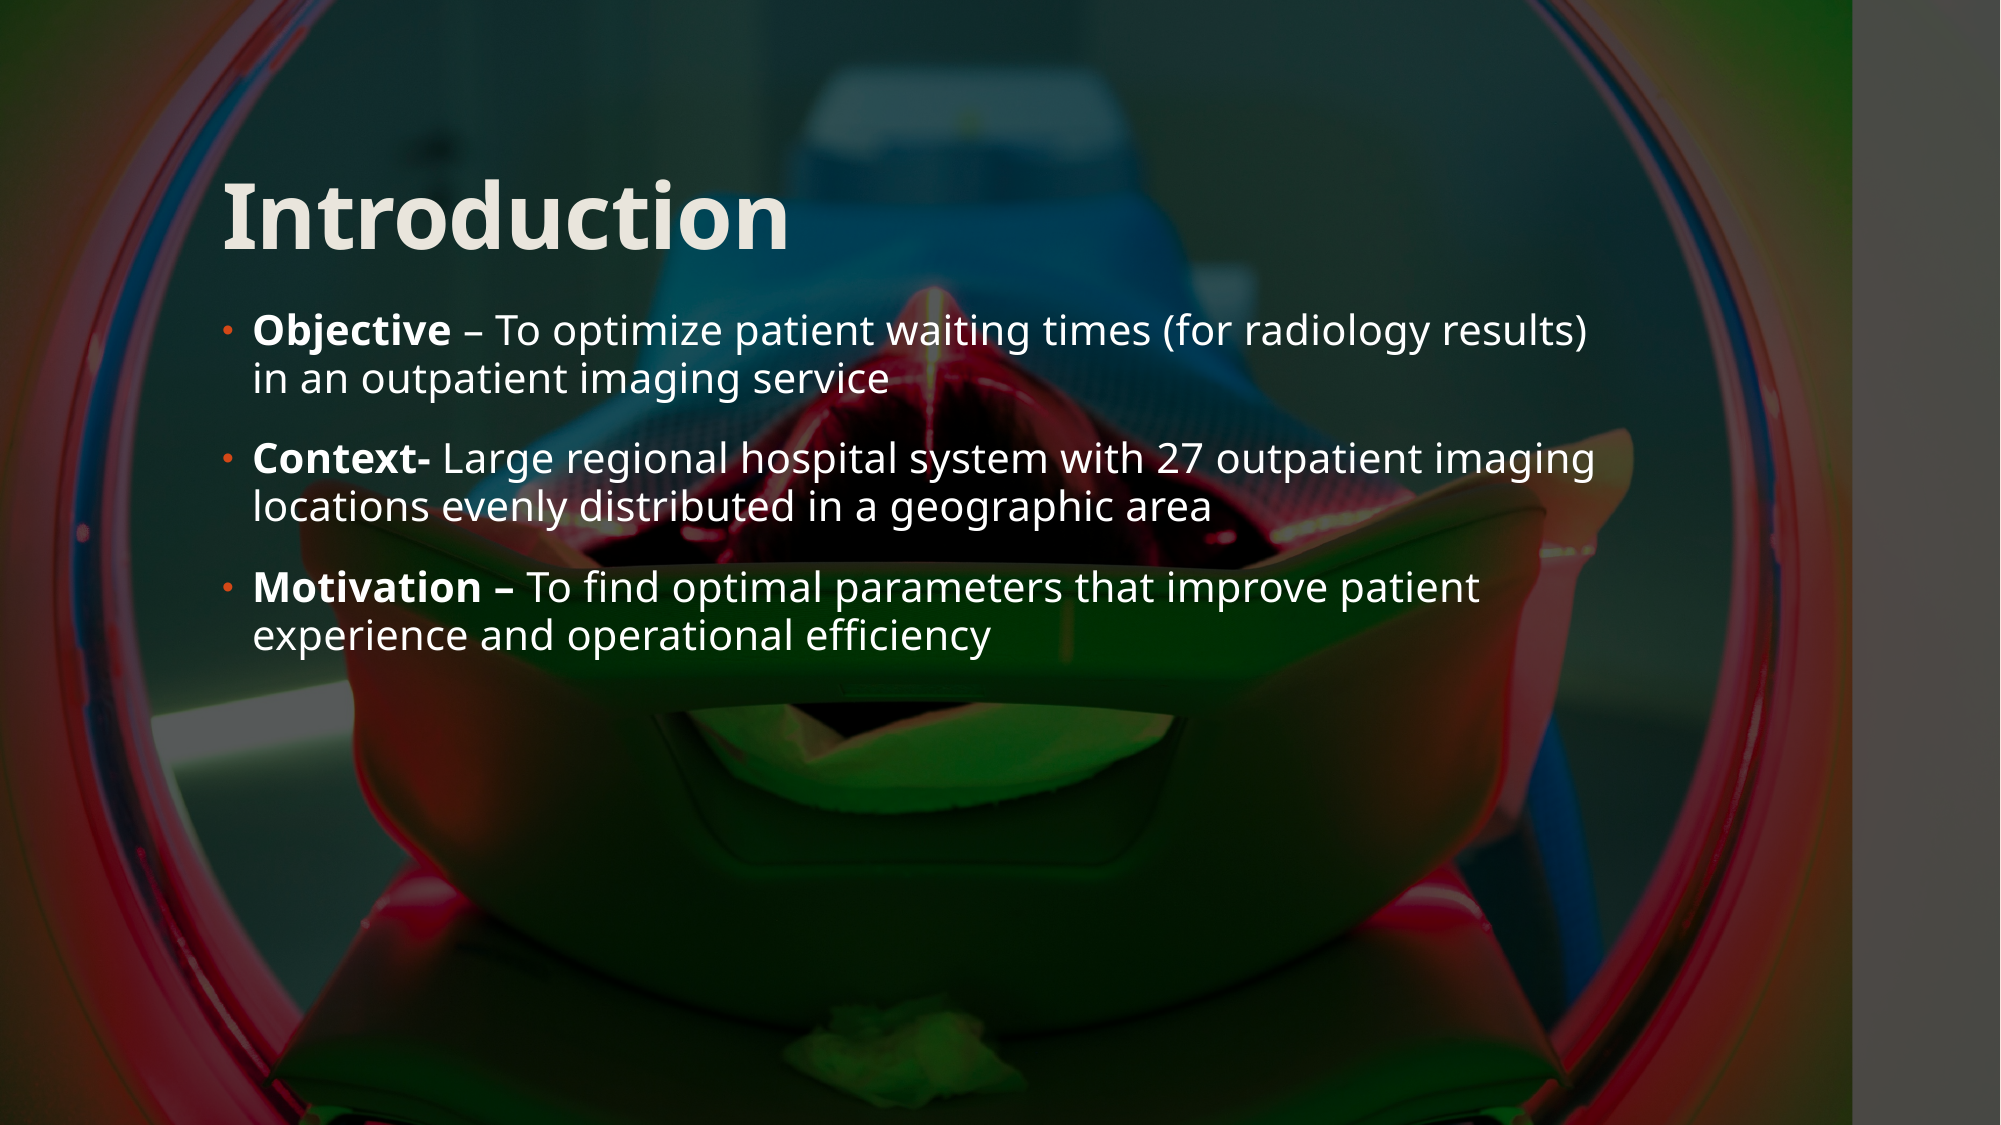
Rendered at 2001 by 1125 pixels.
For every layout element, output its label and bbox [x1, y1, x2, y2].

list [0, 0, 2000, 1125]
